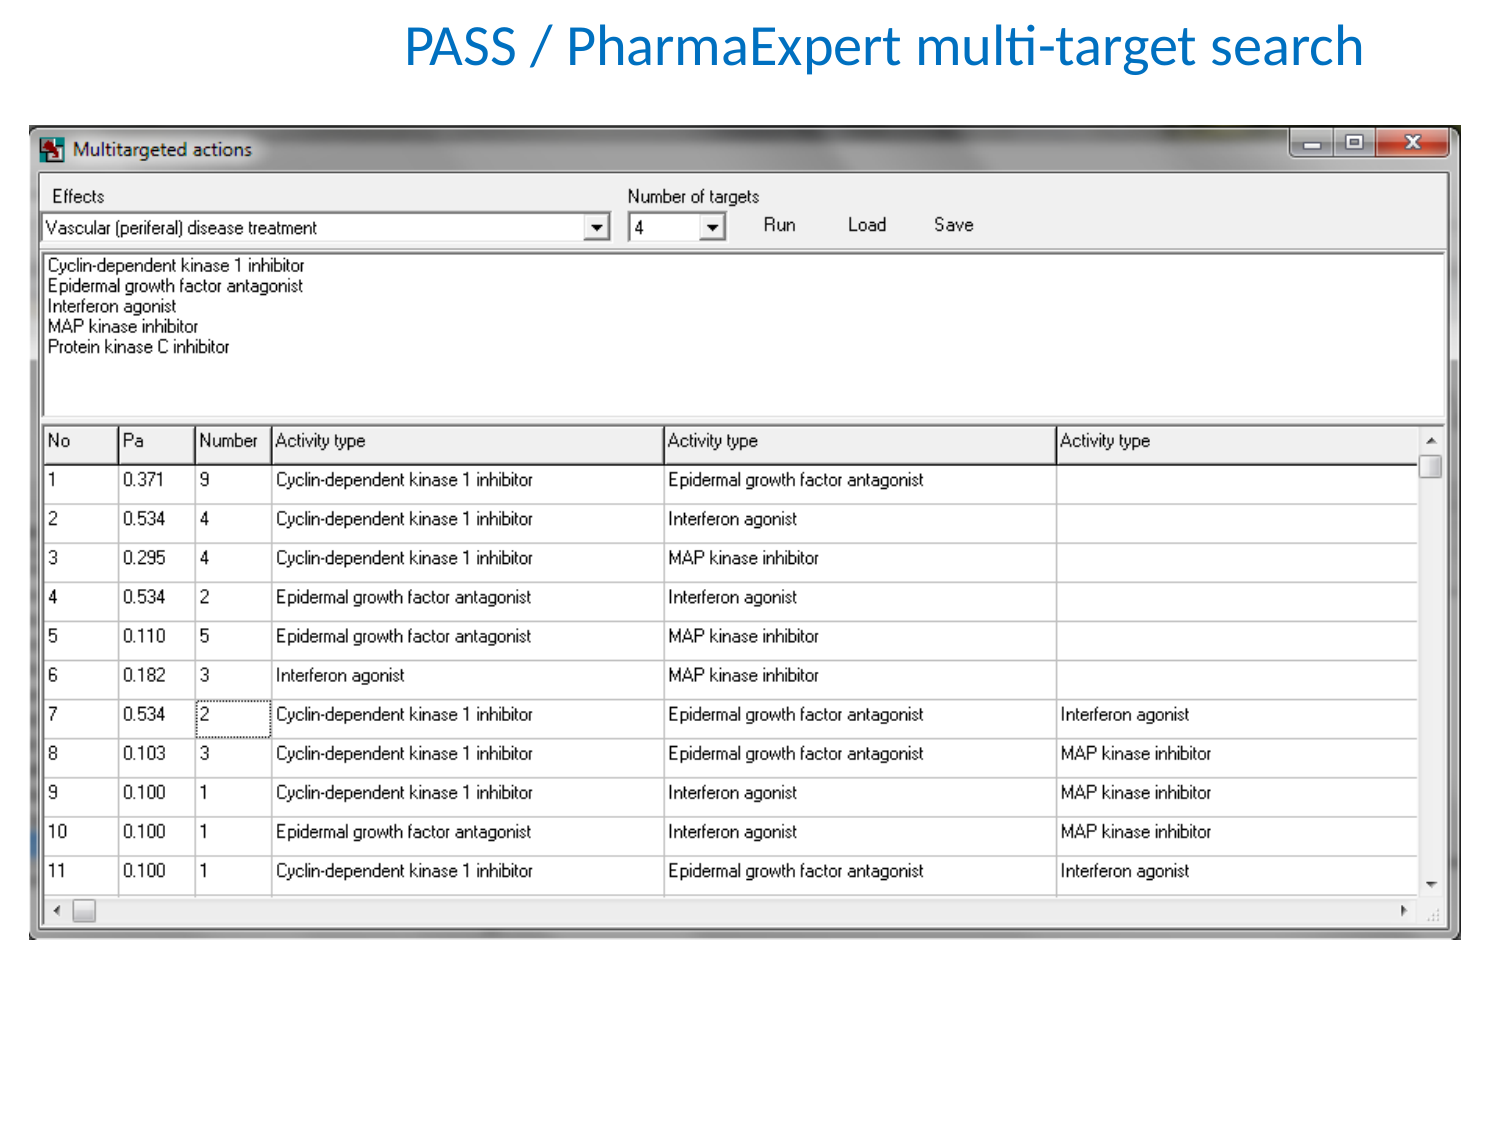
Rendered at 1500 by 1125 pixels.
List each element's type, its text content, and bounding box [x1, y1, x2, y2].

picture [29, 125, 1461, 940]
text_box PASS / PharmaExpert multi-target search [389, 0, 1381, 85]
